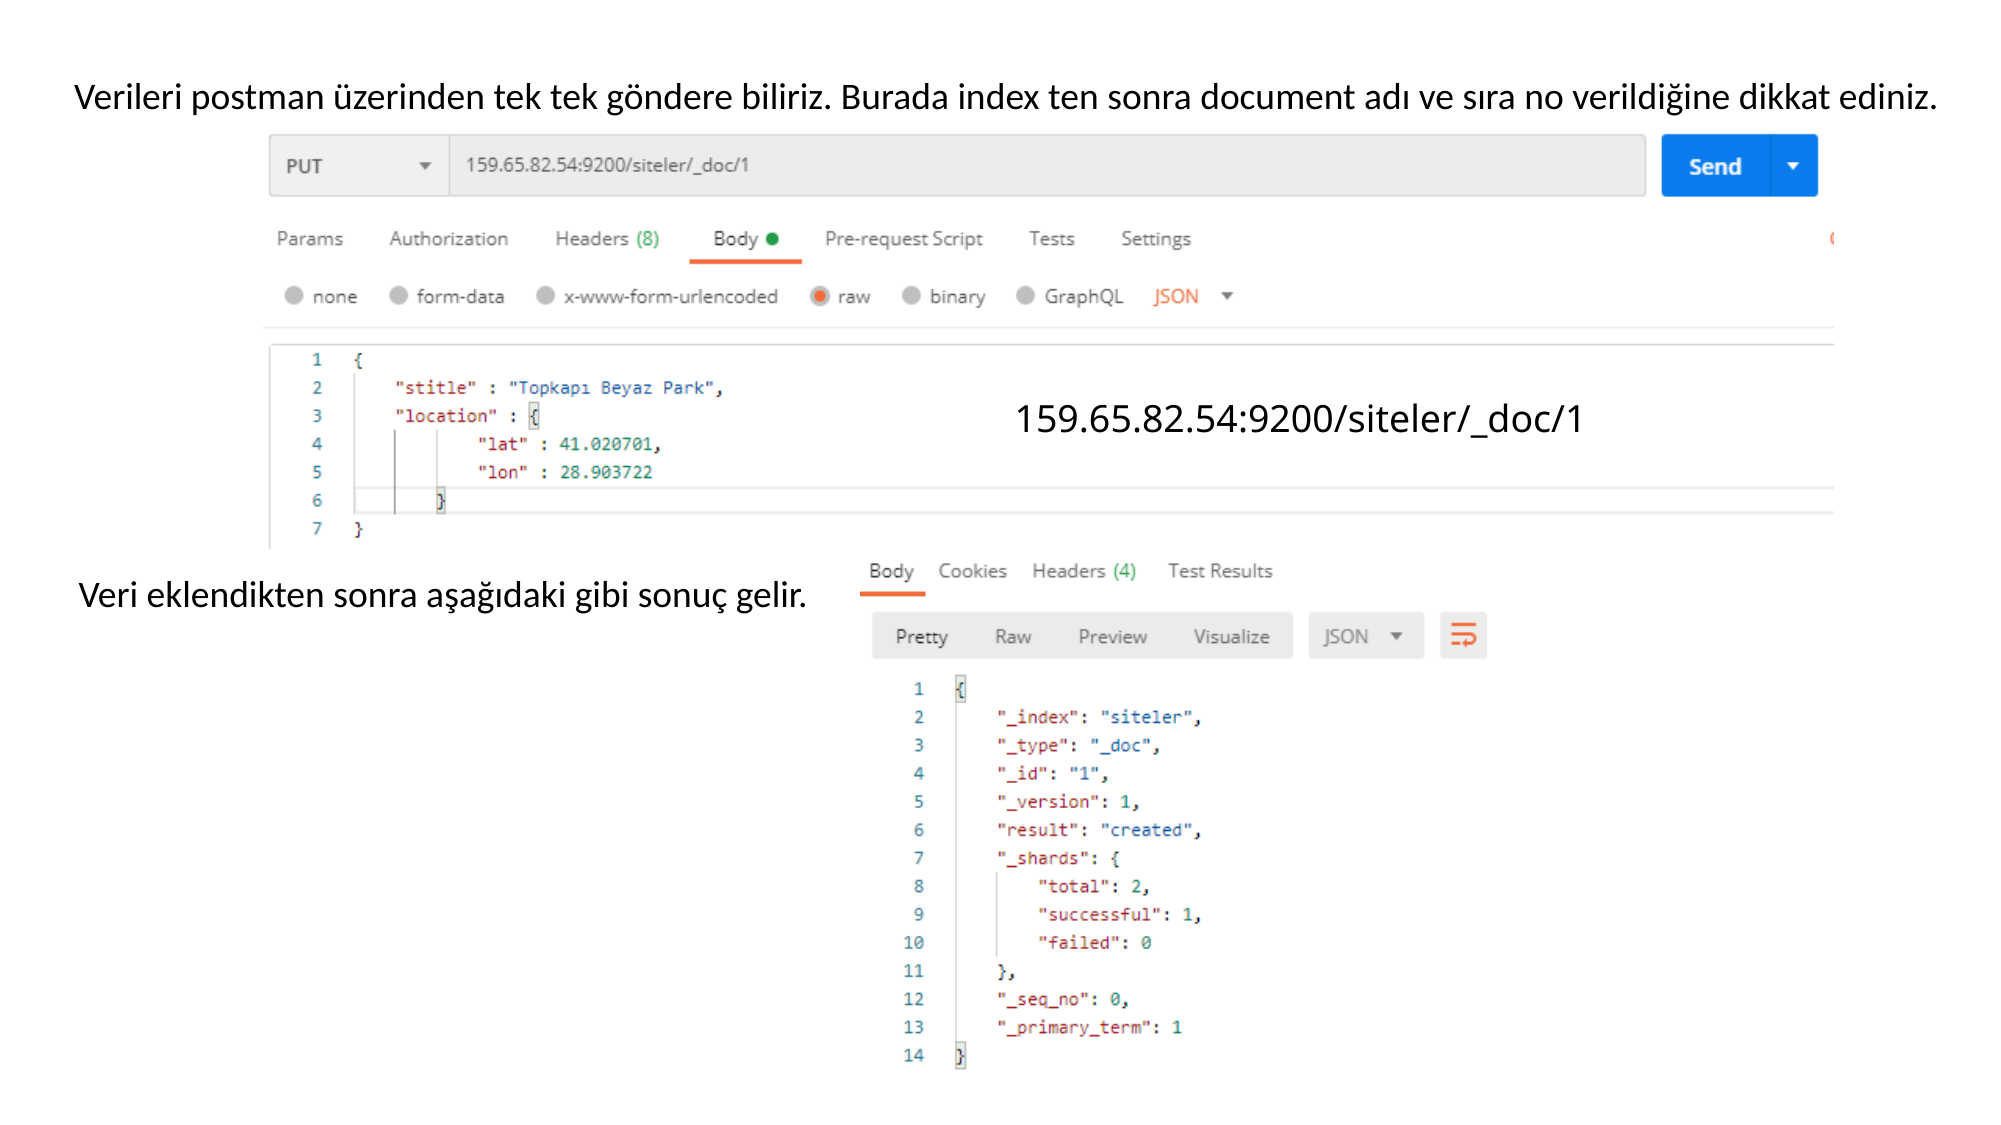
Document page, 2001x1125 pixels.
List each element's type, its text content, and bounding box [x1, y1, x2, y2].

text_box Veri eklendikten sonra aşağıdaki gibi sonuç gelir. [63, 562, 824, 623]
text_box Verileri postman üzerinden tek tek göndere biliriz. Burada index ten sonra document adı ve sıra no verildiğine dikkat ediniz. [59, 64, 1956, 125]
picture [263, 125, 1834, 1112]
